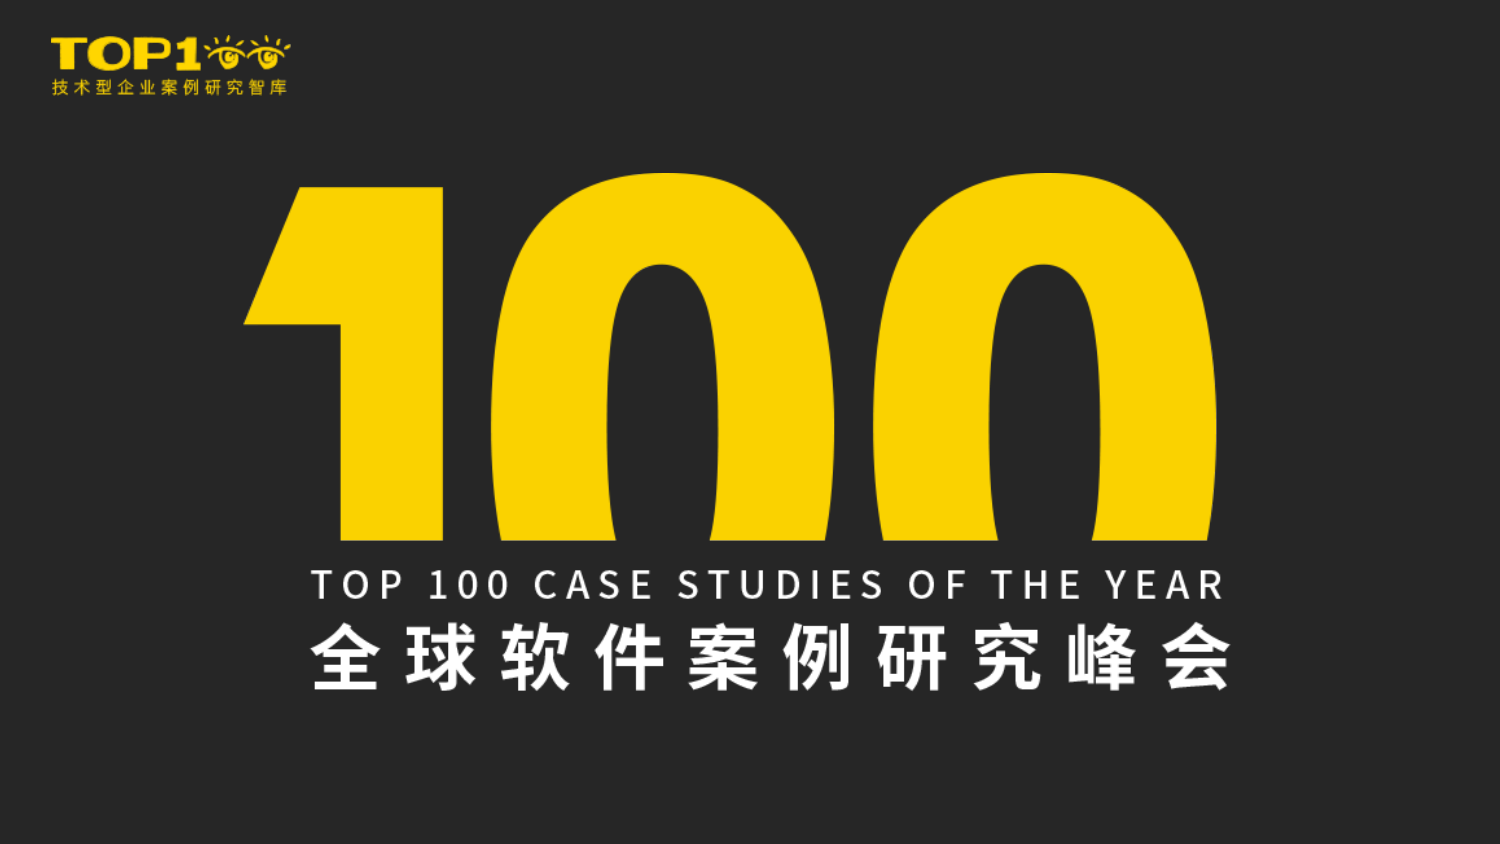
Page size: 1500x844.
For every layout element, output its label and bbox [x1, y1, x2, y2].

picture [175, 173, 1333, 718]
picture [51, 35, 292, 96]
